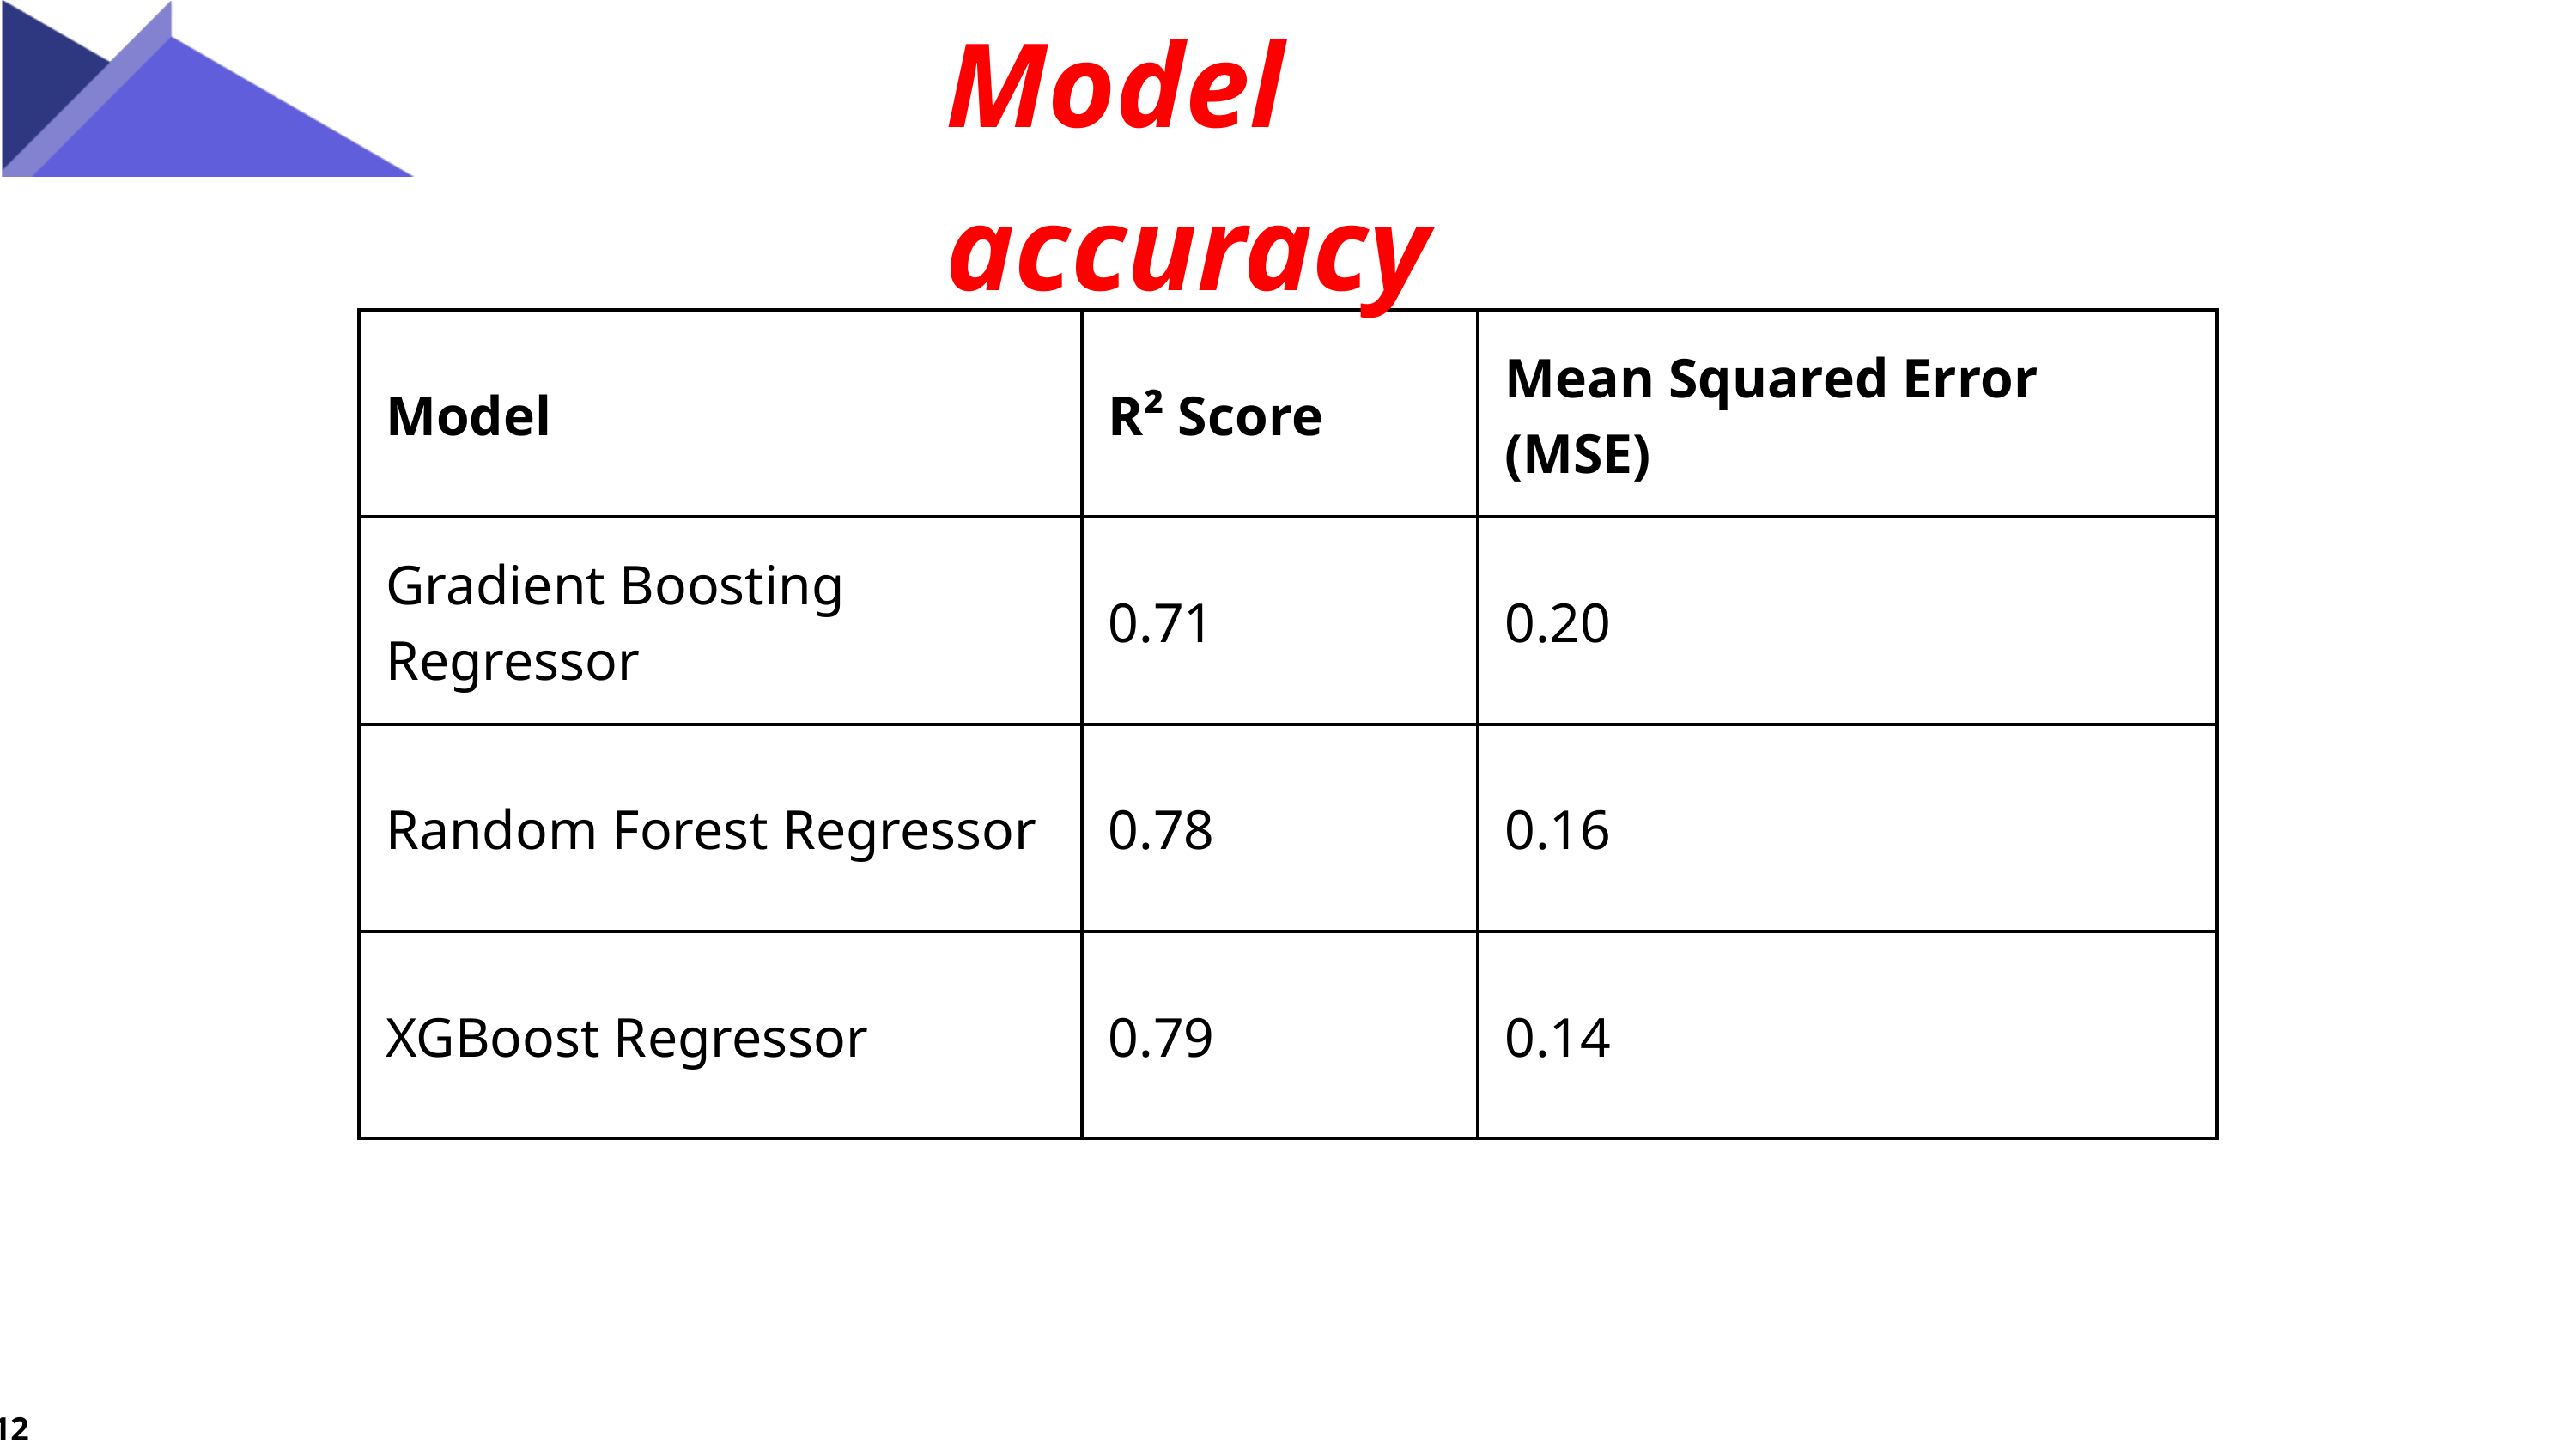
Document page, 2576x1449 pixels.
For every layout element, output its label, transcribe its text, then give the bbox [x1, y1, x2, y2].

text_box 12 [0, 1402, 29, 1447]
text_box Model accuracy [945, 0, 1631, 314]
table_cell 0.16 [1479, 726, 2215, 930]
text_box [0, 0, 416, 177]
table_cell 0.79 [1084, 933, 1476, 1137]
table_header Mean Squared Error (MSE) [1479, 312, 2215, 515]
table_cell 0.78 [1084, 726, 1476, 930]
table_cell 0.20 [1479, 518, 2215, 723]
table_cell Gradient Boosting Regressor [361, 518, 1080, 723]
table_header Model [361, 312, 1080, 515]
table_cell 0.71 [1084, 518, 1476, 723]
table_cell XGBoost Regressor [361, 933, 1080, 1137]
table_cell Random Forest Regressor [361, 726, 1080, 930]
table_header R² Score [1084, 314, 1476, 515]
table_cell 0.14 [1479, 933, 2215, 1137]
